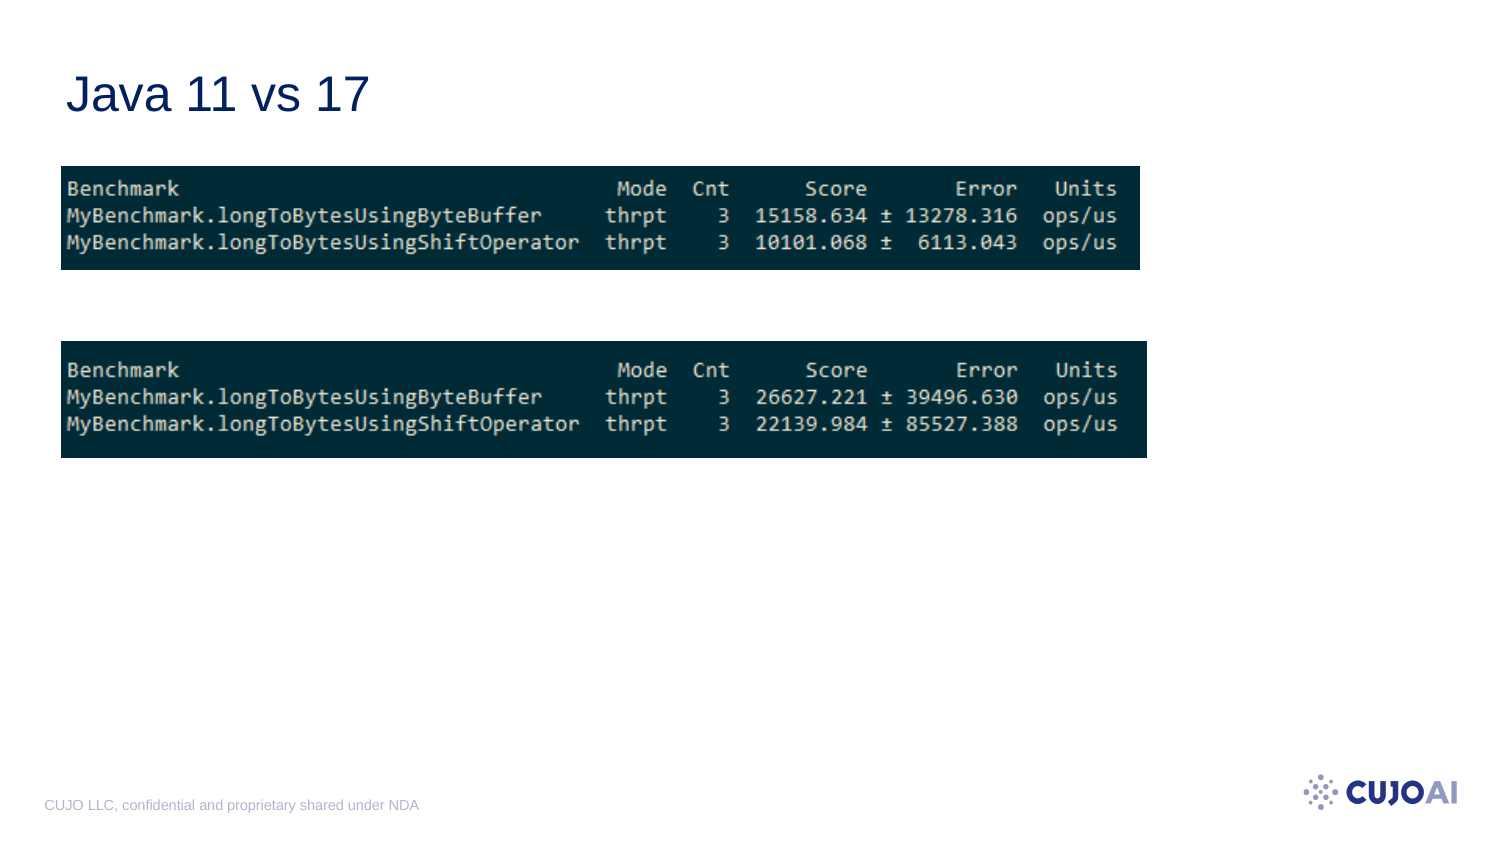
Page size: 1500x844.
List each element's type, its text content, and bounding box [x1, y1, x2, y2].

picture [1045, 212, 1067, 227]
picture [382, 415, 390, 431]
picture [1045, 420, 1068, 435]
picture [832, 417, 843, 431]
picture [256, 393, 267, 408]
picture [131, 366, 153, 377]
picture [331, 393, 342, 404]
picture [456, 390, 478, 404]
picture [807, 235, 817, 249]
picture [657, 235, 666, 249]
picture [306, 390, 328, 408]
picture [1083, 180, 1091, 195]
picture [556, 420, 567, 431]
picture [720, 209, 728, 222]
picture [1070, 238, 1078, 249]
picture [393, 212, 403, 222]
picture [656, 390, 666, 404]
picture [856, 366, 868, 377]
picture [806, 209, 817, 222]
picture [344, 393, 353, 404]
picture [156, 180, 179, 195]
picture [118, 362, 128, 377]
picture [430, 209, 453, 227]
picture [393, 393, 403, 404]
picture [506, 207, 517, 222]
picture [782, 417, 791, 431]
picture [1094, 212, 1104, 222]
picture [256, 420, 267, 435]
picture [795, 209, 803, 222]
picture [557, 238, 579, 249]
picture [819, 366, 829, 377]
picture [1071, 420, 1079, 431]
picture [606, 209, 616, 222]
picture [269, 235, 279, 249]
picture [845, 209, 853, 222]
picture [883, 392, 893, 404]
picture [1056, 182, 1078, 195]
picture [882, 210, 892, 222]
picture [995, 390, 1004, 404]
picture [832, 185, 867, 195]
picture [181, 234, 204, 249]
picture [480, 235, 529, 254]
picture [958, 417, 968, 431]
picture [719, 363, 729, 377]
picture [306, 238, 316, 254]
picture [406, 390, 428, 408]
picture [632, 212, 655, 227]
picture [468, 417, 478, 431]
picture [606, 390, 616, 404]
picture [319, 235, 328, 249]
picture [1297, 769, 1463, 815]
picture [720, 417, 729, 431]
picture [1107, 238, 1116, 249]
picture [831, 235, 867, 249]
picture [795, 390, 804, 404]
picture [1094, 393, 1104, 404]
picture [269, 390, 279, 404]
picture [393, 238, 403, 249]
picture [1057, 363, 1079, 377]
picture [68, 363, 115, 377]
picture [832, 366, 855, 377]
title Java 11 vs 17 [51, 53, 1449, 131]
picture [806, 182, 828, 195]
picture [720, 235, 728, 249]
picture [656, 209, 666, 222]
picture [957, 182, 966, 195]
picture [907, 209, 917, 222]
picture [782, 209, 792, 222]
picture [757, 417, 766, 431]
picture [1006, 209, 1017, 222]
picture [406, 209, 429, 227]
picture [331, 238, 342, 249]
picture [782, 235, 792, 249]
picture [305, 209, 328, 227]
picture [831, 209, 842, 222]
picture [544, 235, 553, 249]
picture [619, 415, 629, 431]
picture [469, 235, 478, 249]
picture [219, 207, 228, 222]
picture [920, 390, 930, 404]
picture [806, 363, 817, 377]
picture [406, 415, 441, 435]
picture [231, 393, 253, 404]
picture [958, 363, 966, 377]
picture [1083, 362, 1092, 377]
picture [933, 417, 941, 431]
picture [456, 234, 467, 249]
picture [769, 390, 793, 404]
picture [156, 238, 178, 249]
picture [1007, 235, 1016, 249]
picture [382, 207, 390, 222]
picture [143, 234, 153, 249]
picture [344, 238, 353, 249]
picture [182, 388, 204, 404]
picture [994, 185, 1017, 195]
picture [457, 415, 467, 431]
picture [795, 417, 804, 431]
picture [231, 420, 253, 431]
picture [281, 417, 303, 431]
picture [382, 388, 391, 404]
picture [844, 417, 868, 431]
picture [1095, 363, 1104, 377]
picture [945, 209, 953, 222]
picture [370, 393, 378, 404]
picture [919, 235, 930, 249]
picture [231, 238, 267, 254]
picture [945, 390, 968, 404]
picture [67, 417, 140, 435]
picture [431, 390, 453, 408]
picture [281, 390, 303, 404]
picture [883, 418, 892, 431]
picture [219, 234, 228, 249]
picture [757, 235, 767, 249]
picture [856, 209, 867, 222]
picture [656, 185, 667, 195]
picture [618, 207, 628, 222]
picture [882, 237, 892, 249]
picture [845, 390, 854, 404]
picture [982, 390, 993, 404]
picture [607, 235, 616, 249]
picture [156, 420, 178, 431]
picture [382, 234, 390, 249]
picture [156, 393, 178, 404]
picture [570, 420, 580, 431]
picture [67, 235, 140, 254]
picture [606, 417, 616, 431]
picture [219, 388, 228, 404]
picture [1070, 212, 1078, 222]
picture [518, 393, 542, 404]
picture [118, 180, 128, 195]
picture [1082, 234, 1091, 251]
picture [1007, 390, 1018, 404]
picture [67, 209, 140, 227]
picture [945, 235, 966, 249]
picture [632, 393, 655, 408]
picture [1108, 366, 1117, 377]
picture [518, 212, 529, 222]
picture [269, 209, 278, 222]
picture [983, 417, 1018, 431]
picture [970, 185, 992, 195]
picture [981, 235, 1005, 249]
picture [920, 417, 929, 431]
picture [406, 234, 440, 254]
picture [231, 212, 253, 222]
picture [256, 212, 267, 227]
picture [68, 182, 115, 195]
picture [456, 207, 504, 222]
picture [932, 235, 942, 249]
picture [983, 366, 1018, 377]
picture [531, 420, 541, 431]
picture [531, 238, 541, 249]
picture [768, 235, 780, 249]
picture [1082, 415, 1092, 432]
picture [444, 234, 453, 249]
picture [770, 417, 779, 431]
picture [344, 420, 353, 431]
picture [995, 209, 1004, 222]
picture [618, 234, 628, 249]
picture [1094, 239, 1104, 249]
picture [182, 415, 204, 431]
picture [156, 362, 179, 377]
picture [618, 362, 667, 377]
picture [543, 417, 553, 431]
picture [920, 209, 928, 222]
picture [506, 388, 517, 404]
picture [143, 388, 153, 404]
picture [1107, 185, 1116, 195]
picture [632, 420, 655, 435]
picture [970, 366, 980, 377]
picture [393, 420, 403, 431]
picture [494, 388, 504, 404]
picture [331, 420, 342, 431]
picture [156, 212, 178, 222]
picture [131, 185, 153, 195]
picture [1045, 393, 1068, 408]
picture [480, 417, 517, 435]
picture [356, 235, 378, 249]
picture [344, 212, 353, 222]
picture [1094, 182, 1103, 195]
picture [532, 212, 542, 222]
picture [857, 390, 867, 404]
picture [143, 415, 153, 431]
picture [520, 420, 530, 431]
picture [1108, 420, 1117, 431]
picture [656, 417, 666, 431]
picture [1071, 393, 1079, 404]
picture [481, 393, 491, 404]
picture [1082, 207, 1091, 224]
picture [282, 209, 304, 222]
picture [445, 415, 453, 431]
picture [908, 390, 916, 404]
picture [720, 390, 729, 404]
picture [181, 207, 204, 222]
picture [1108, 393, 1117, 404]
picture [1107, 212, 1116, 222]
picture [945, 417, 954, 431]
picture [807, 417, 818, 431]
picture [370, 420, 378, 431]
list [51, 166, 1449, 633]
picture [143, 207, 153, 222]
picture [269, 417, 279, 431]
picture [632, 238, 655, 254]
picture [793, 235, 805, 249]
picture [982, 209, 991, 222]
picture [808, 390, 817, 404]
picture [220, 415, 228, 431]
picture [1094, 420, 1104, 431]
picture [757, 390, 767, 404]
picture [1083, 388, 1092, 405]
picture [1045, 238, 1067, 254]
picture [67, 390, 140, 408]
picture [933, 390, 942, 404]
picture [356, 209, 378, 222]
picture [356, 417, 367, 431]
picture [770, 209, 778, 222]
picture [956, 209, 967, 222]
picture [619, 388, 629, 404]
picture [695, 363, 716, 377]
picture [356, 390, 367, 404]
picture [932, 209, 942, 222]
picture [305, 417, 328, 435]
picture [282, 235, 304, 249]
picture [833, 390, 842, 404]
picture [757, 209, 767, 222]
picture [907, 417, 918, 431]
picture [618, 180, 653, 195]
picture [331, 212, 342, 222]
picture [694, 182, 728, 195]
